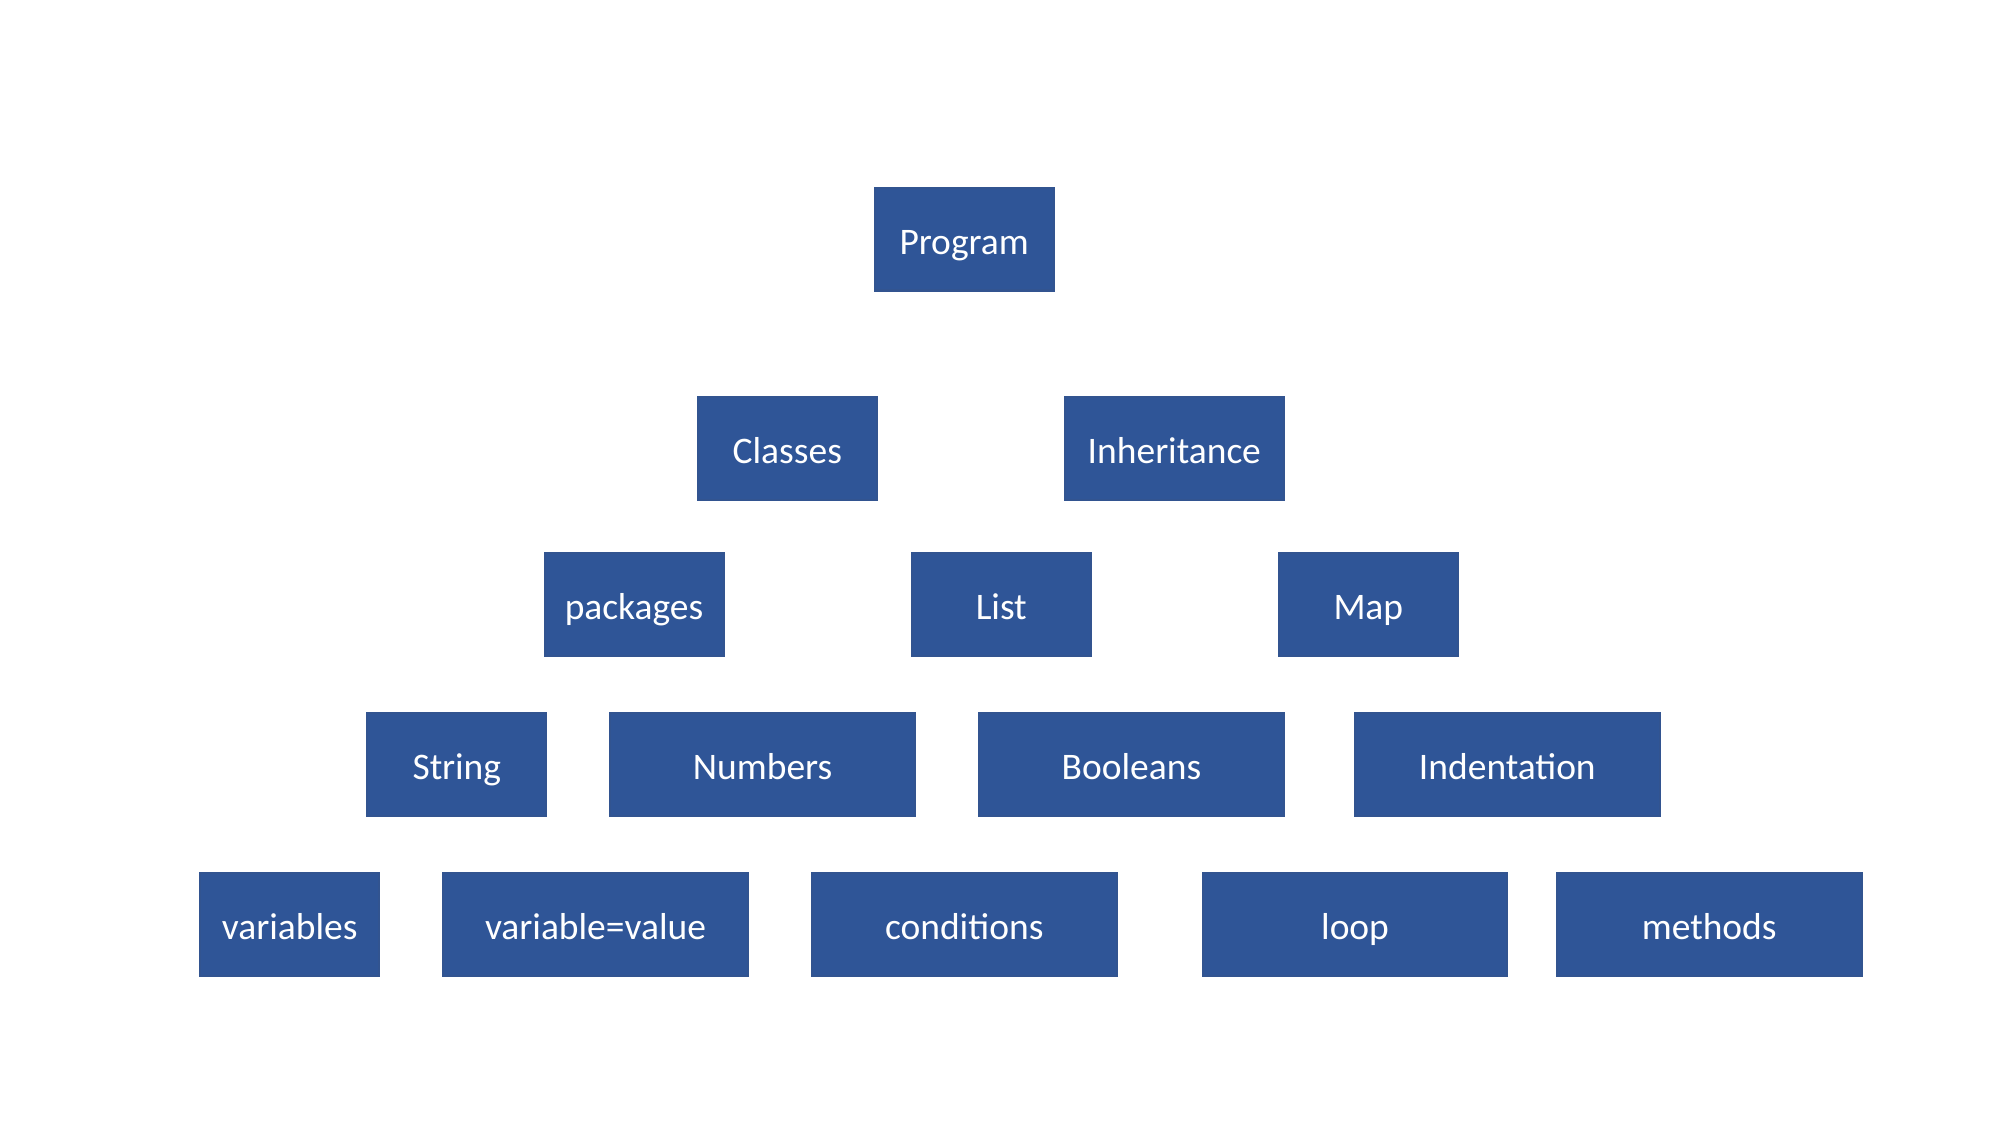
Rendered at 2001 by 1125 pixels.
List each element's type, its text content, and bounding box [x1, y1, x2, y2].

text_box List [911, 552, 1092, 657]
text_box Classes [697, 396, 878, 501]
text_box Numbers [609, 712, 916, 817]
text_box packages [544, 552, 725, 657]
text_box methods [1556, 872, 1863, 977]
text_box Inheritance [1064, 396, 1285, 501]
text_box Map [1278, 552, 1459, 657]
text_box loop [1202, 872, 1508, 977]
text_box Booleans [978, 712, 1285, 817]
text_box Indentation [1354, 712, 1661, 817]
text_box Program [874, 187, 1055, 292]
text_box variable=value [442, 872, 749, 977]
text_box variables [199, 872, 380, 977]
text_box String [366, 712, 547, 817]
text_box conditions [811, 872, 1118, 977]
